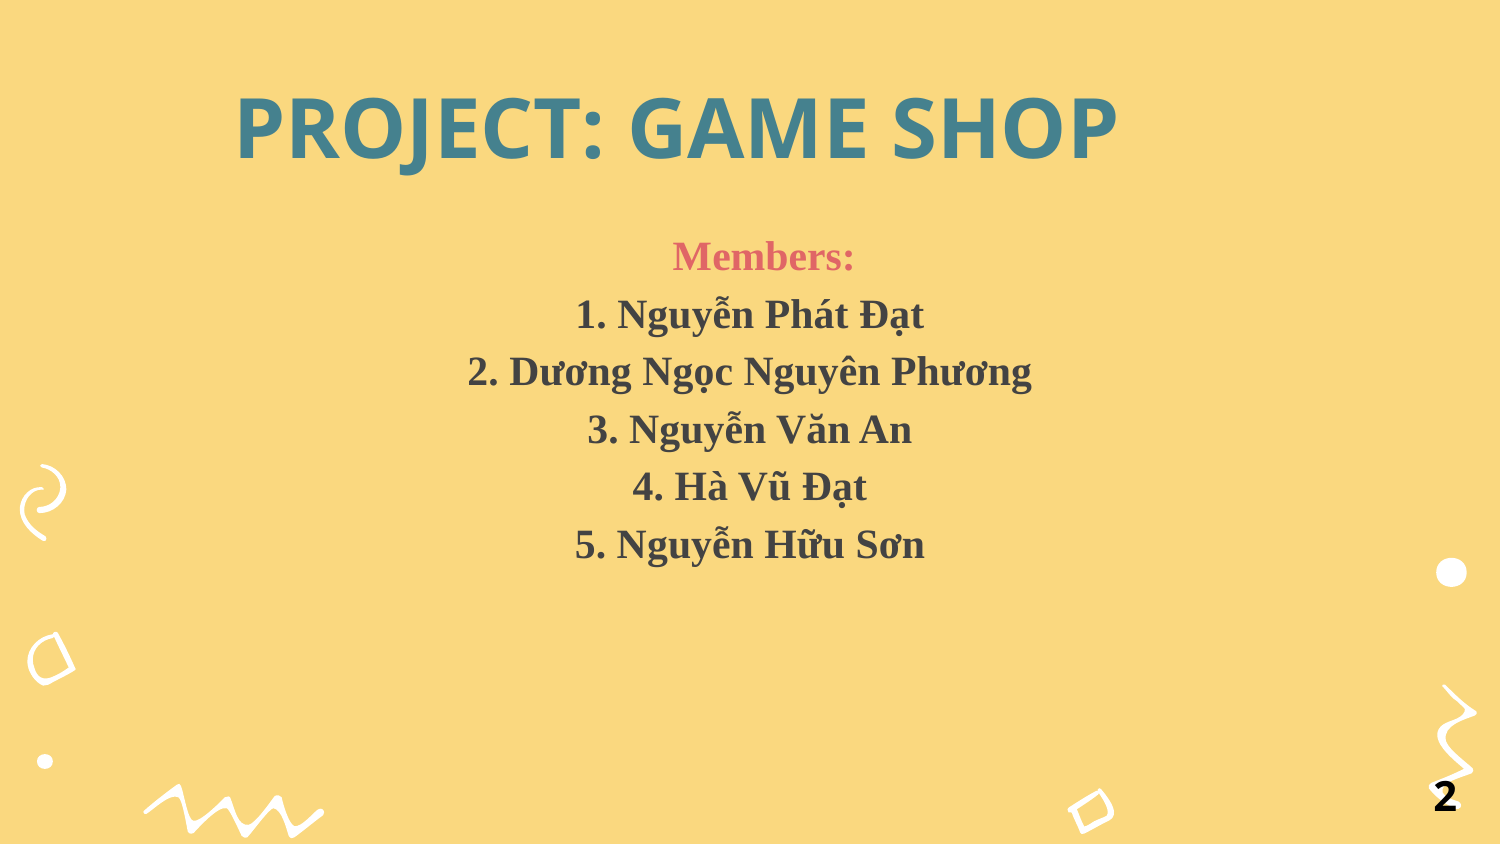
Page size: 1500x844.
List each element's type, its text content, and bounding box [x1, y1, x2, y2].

list Members: 1. Nguyễn Phát Đạt 2. Dương Ngọc Nguyên Phương 3. Nguyễn Văn An 4. Hà Vũ Đạt 5. Nguyễn Hữu Sơn [117, 206, 1383, 755]
title PROJECT: GAME SHOP [218, 60, 1289, 155]
slide_number ‹#› [1382, 754, 1473, 820]
